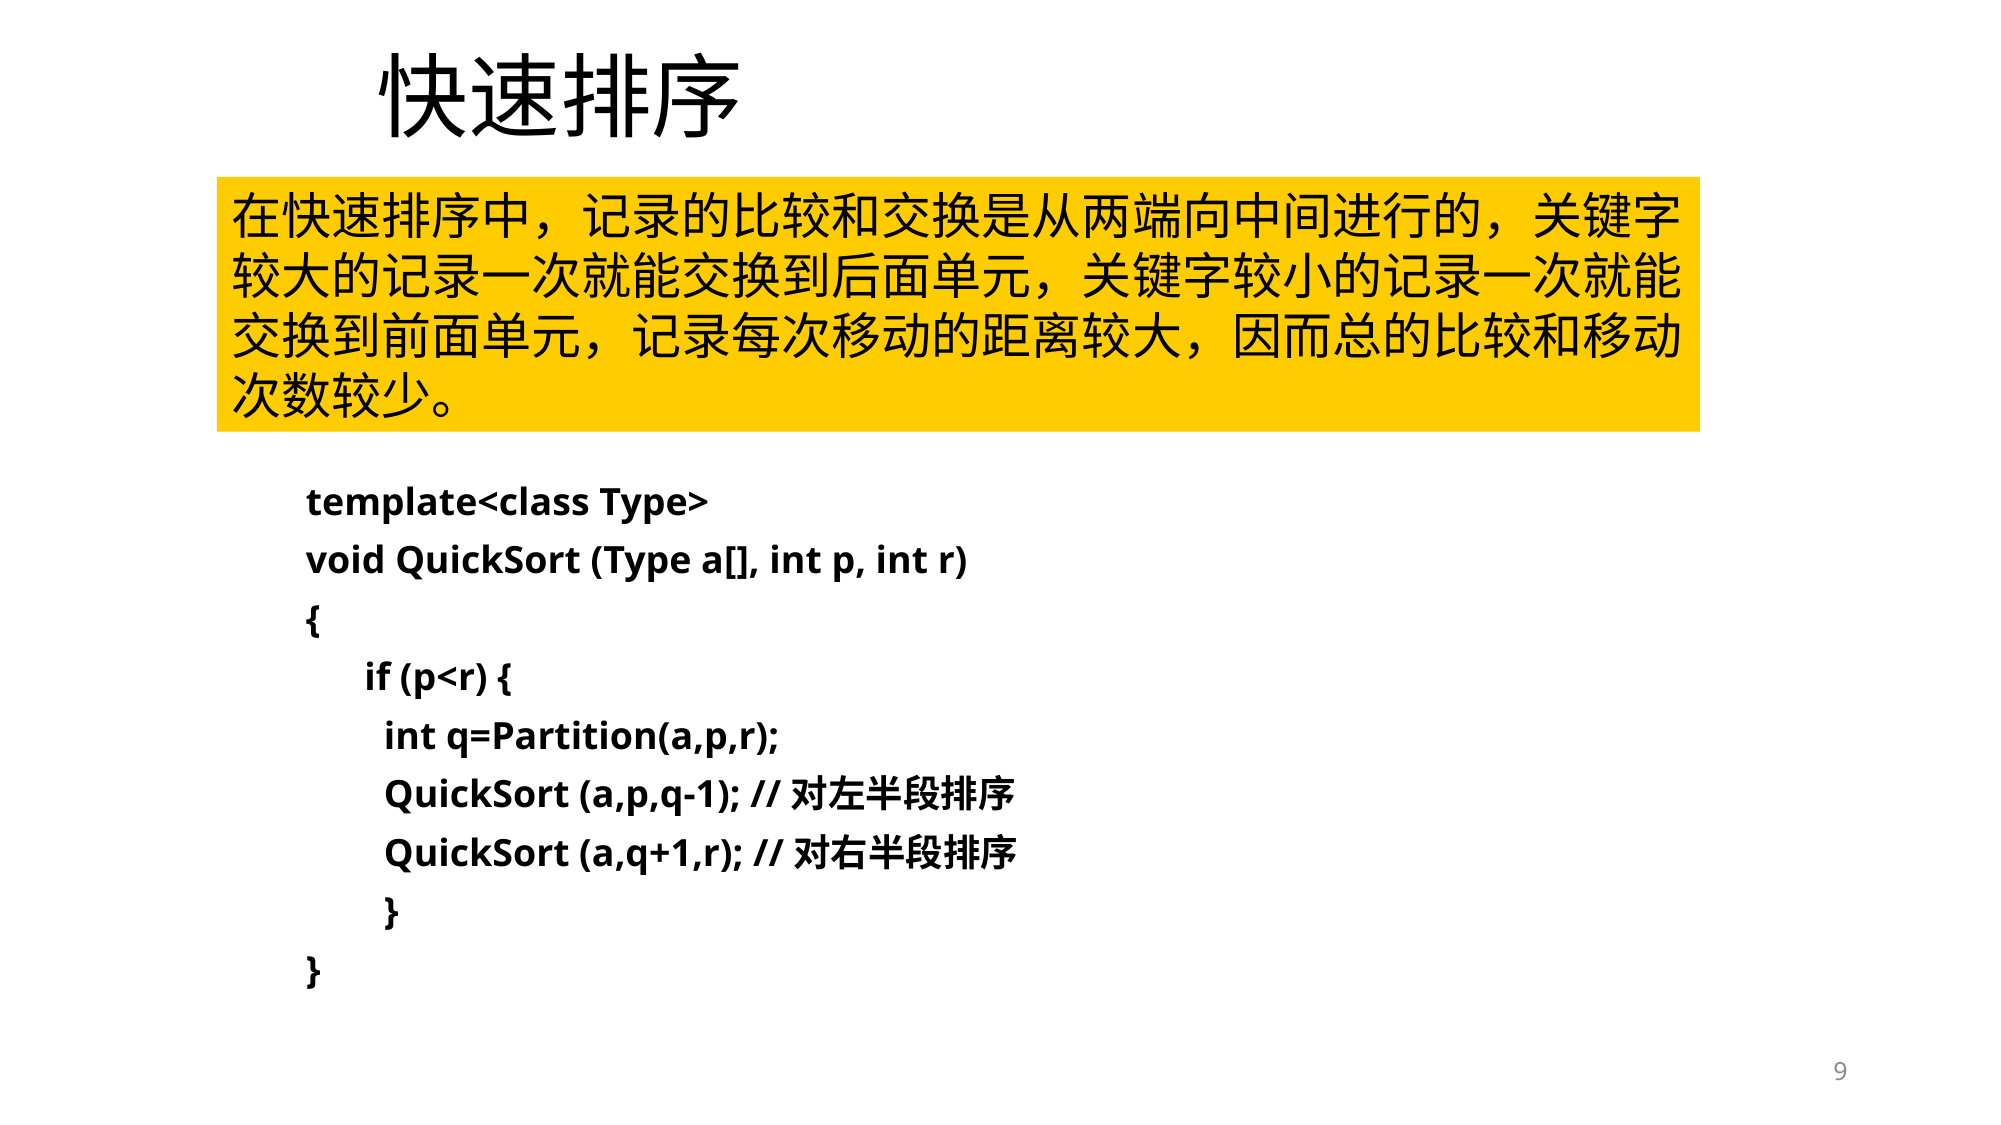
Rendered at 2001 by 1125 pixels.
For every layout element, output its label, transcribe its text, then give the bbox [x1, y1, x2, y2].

text_box template<class Type> void QuickSort (Type a[], int p, int r) { if (p<r) { int q=Partition(a,p,r); QuickSort (a,p,q-1); //对左半段排序 QuickSort (a,q+1,r); //对右半段排序 } } [291, 457, 1626, 998]
text_box 快速排序 [362, 0, 1638, 176]
text_box 在快速排序中，记录的比较和交换是从两端向中间进行的，关键字较大的记录一次就能交换到后面单元，关键字较小的记录一次就能交换到前面单元，记录每次移动的距离较大，因而总的比较和移动次数较少。 [216, 176, 1701, 432]
slide_number 9 [1412, 1042, 1863, 1103]
